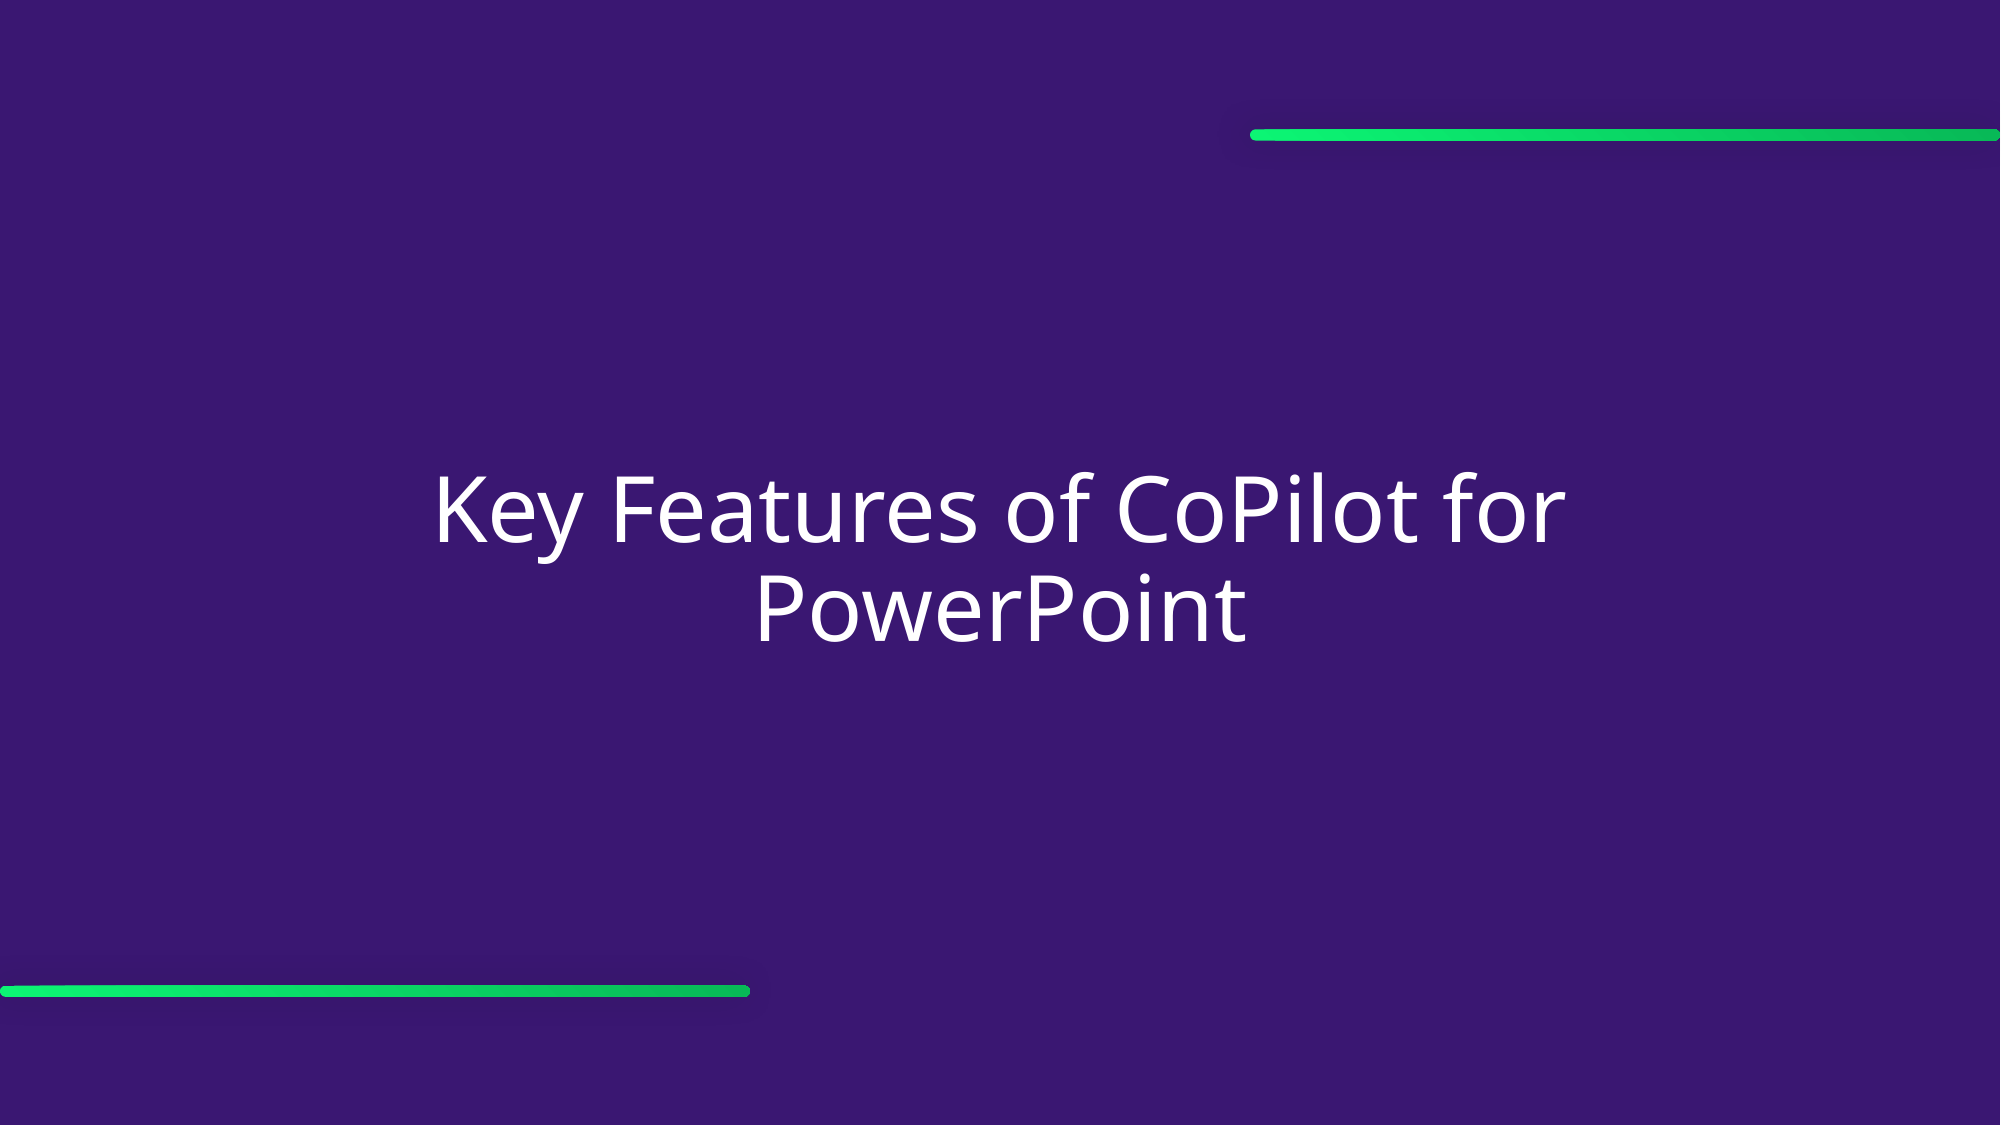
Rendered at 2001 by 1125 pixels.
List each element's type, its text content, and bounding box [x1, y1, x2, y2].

title Key Features of CoPilot for PowerPoint [242, 387, 1758, 738]
